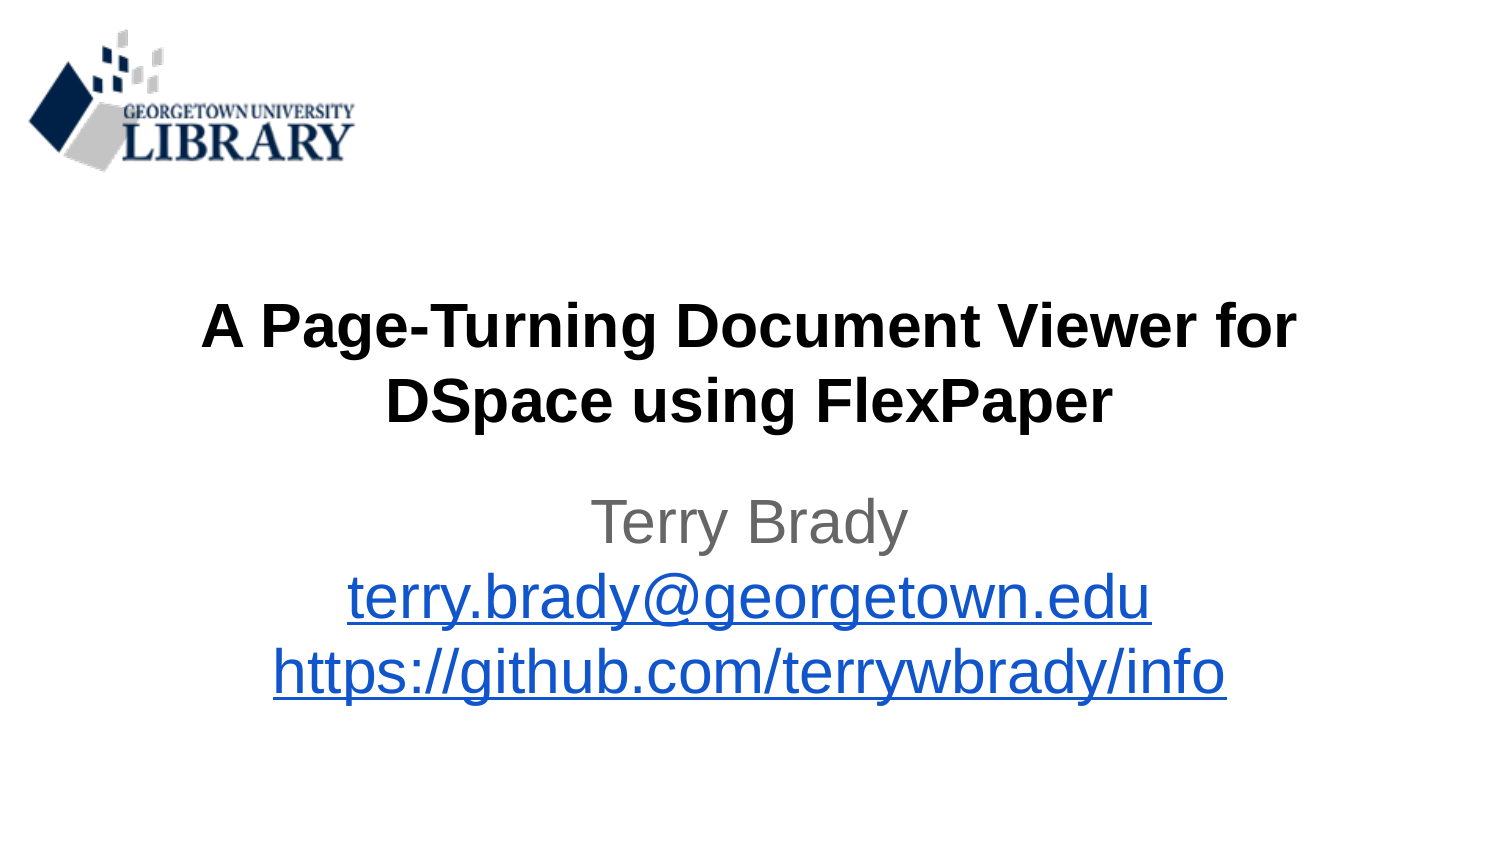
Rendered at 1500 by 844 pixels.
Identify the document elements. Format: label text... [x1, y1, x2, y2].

subtitle Terry Brady terry.brady@georgetown.edu https://github.com/terrywbrady/info [112, 465, 1388, 595]
title A Page-Turning Document Viewer for DSpace using FlexPaper [112, 259, 1388, 450]
picture [24, 24, 360, 177]
